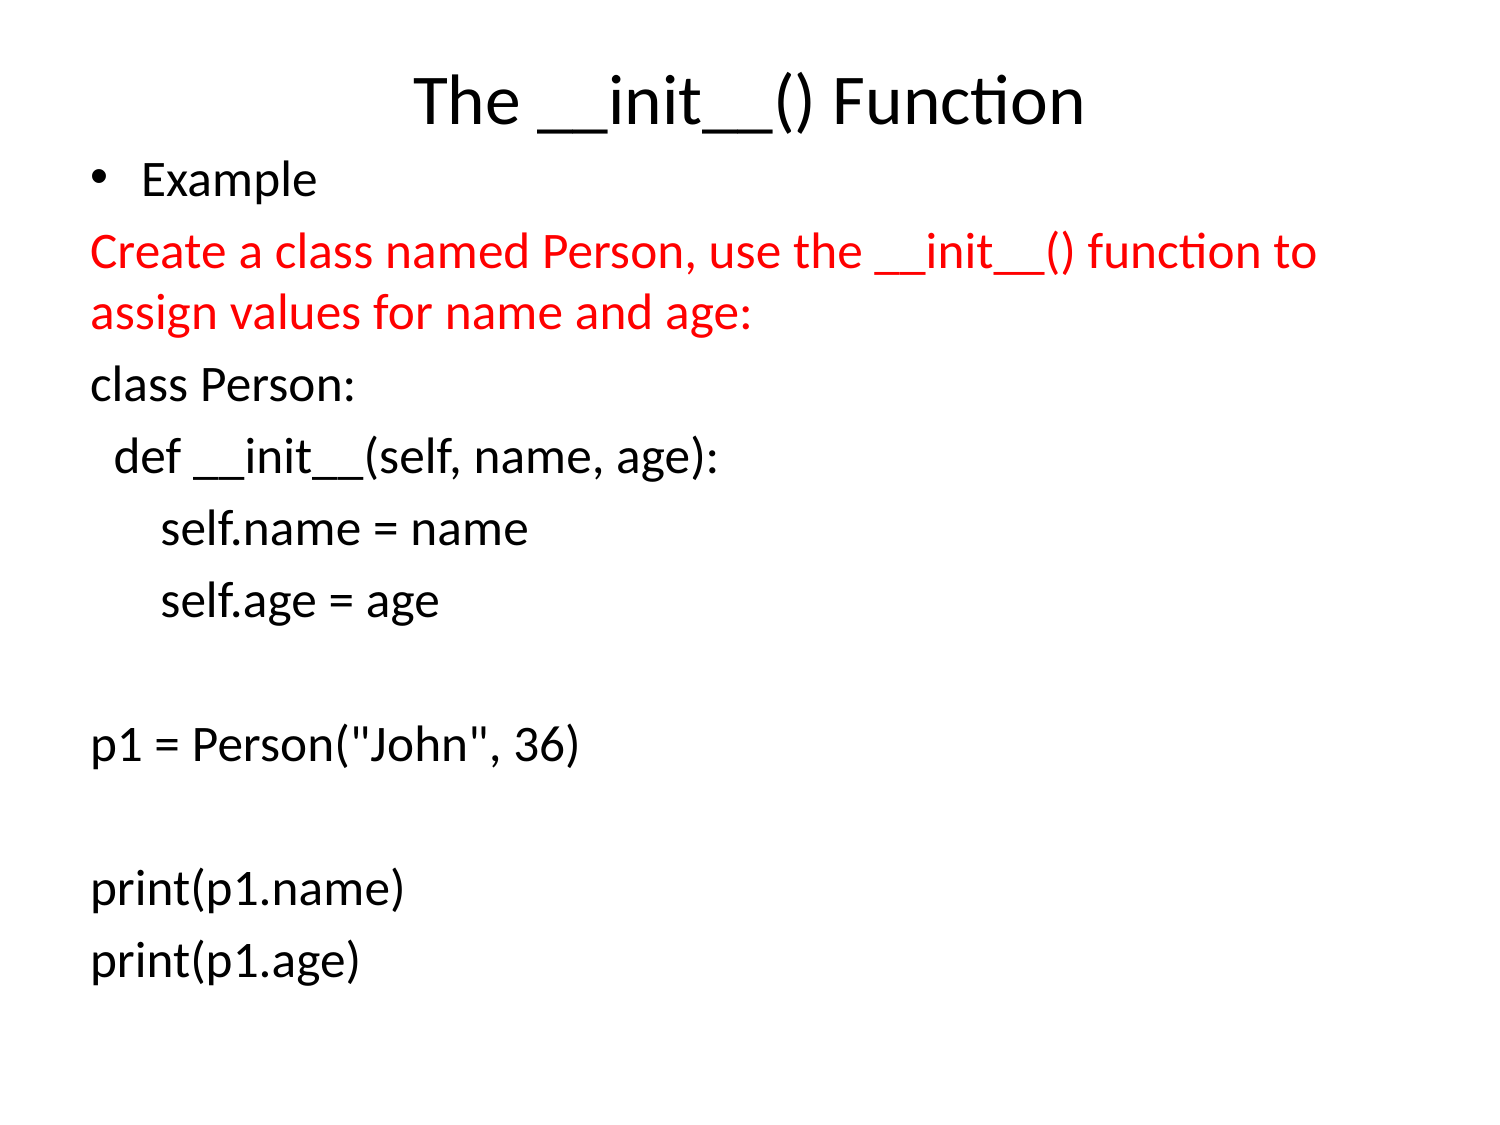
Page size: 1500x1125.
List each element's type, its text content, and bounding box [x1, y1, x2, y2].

title The __init__() Function [75, 45, 1425, 137]
list Example Create a class named Person, use the __init__() function to assign values for name and age: class Person: def __init__(self, name, age): self.name = name self.age = age p1 = Person("John", 36) print(p1.name) print(p1.age) [75, 137, 1425, 1005]
